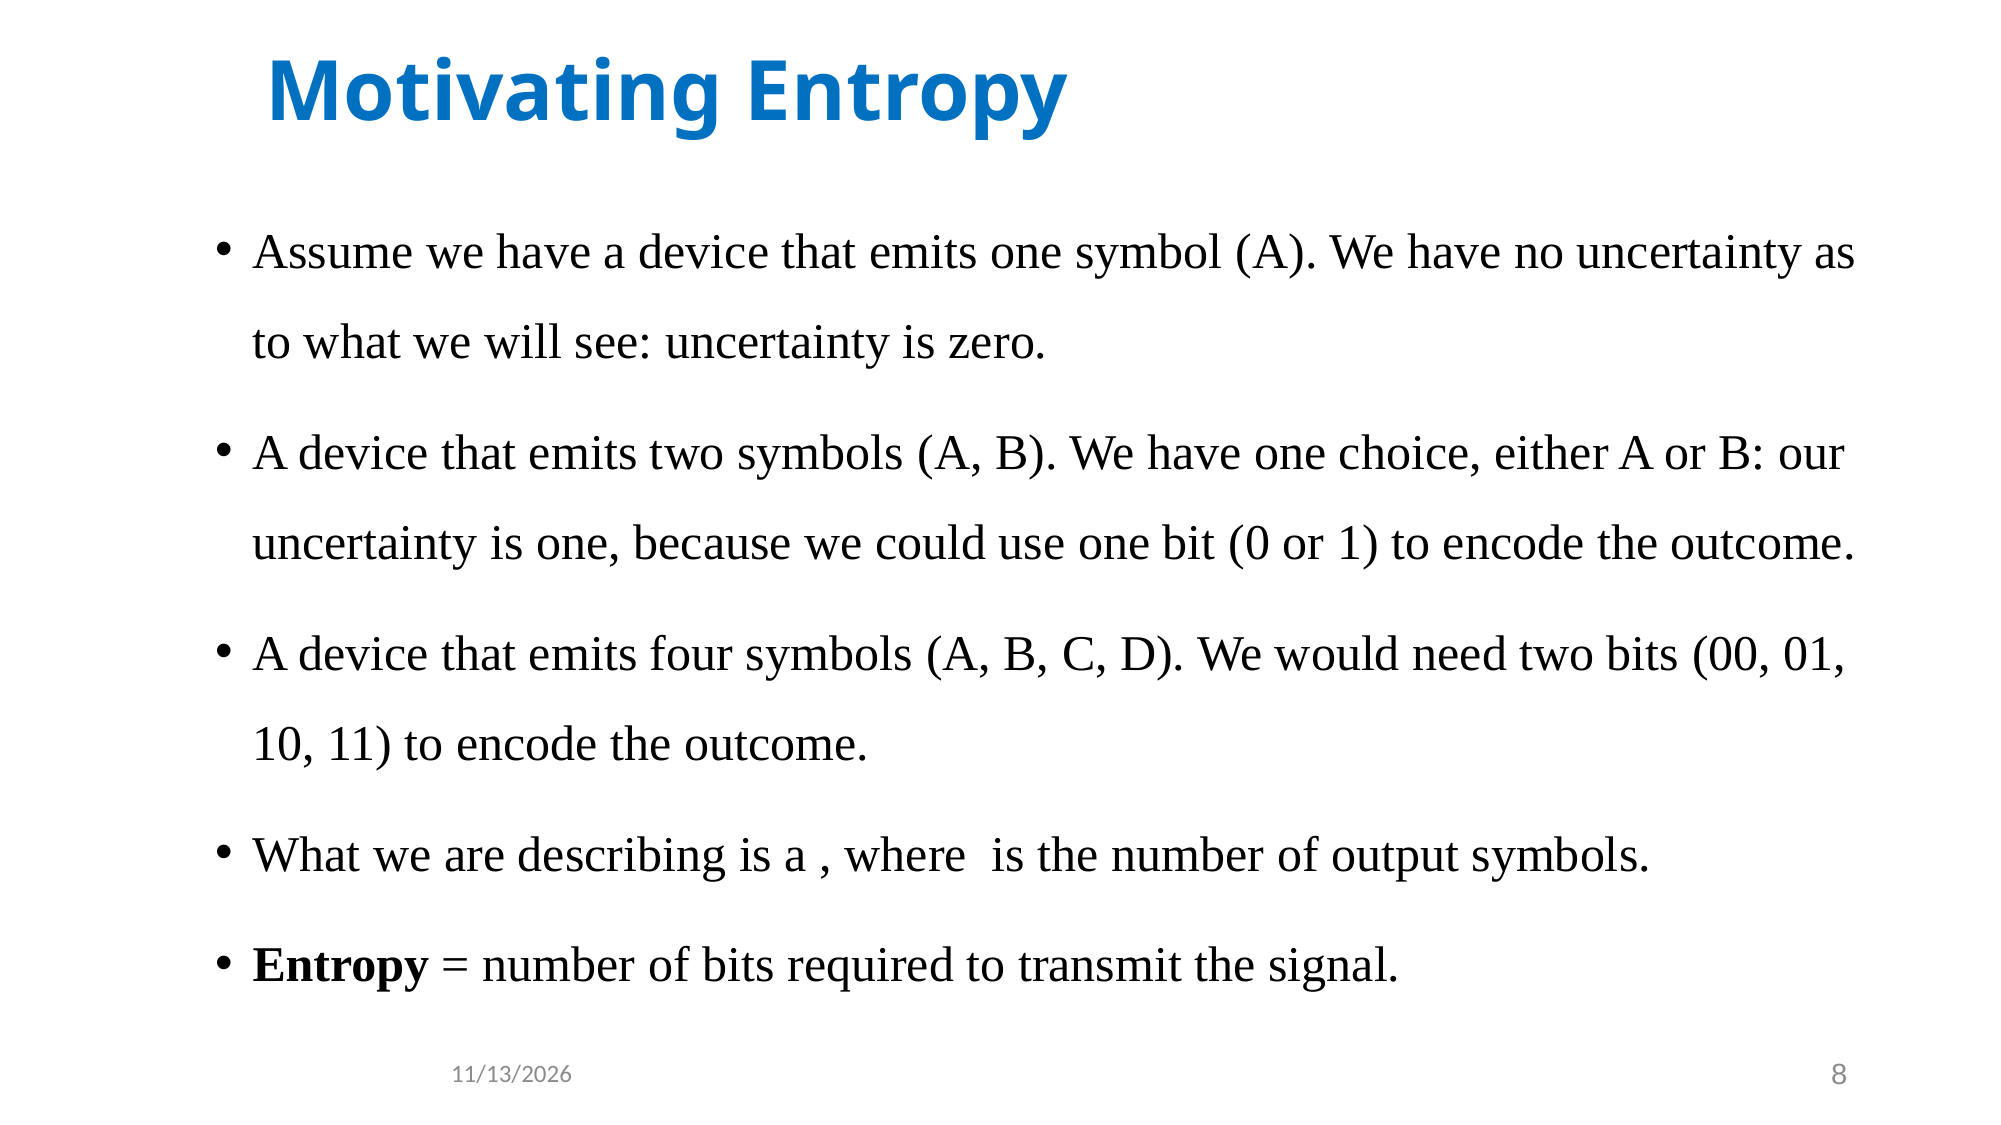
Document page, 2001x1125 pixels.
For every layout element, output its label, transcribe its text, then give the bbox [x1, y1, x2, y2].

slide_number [137, 1042, 588, 1103]
title Motivating Entropy [250, 0, 1600, 188]
slide_number 8 [1412, 1042, 1863, 1103]
